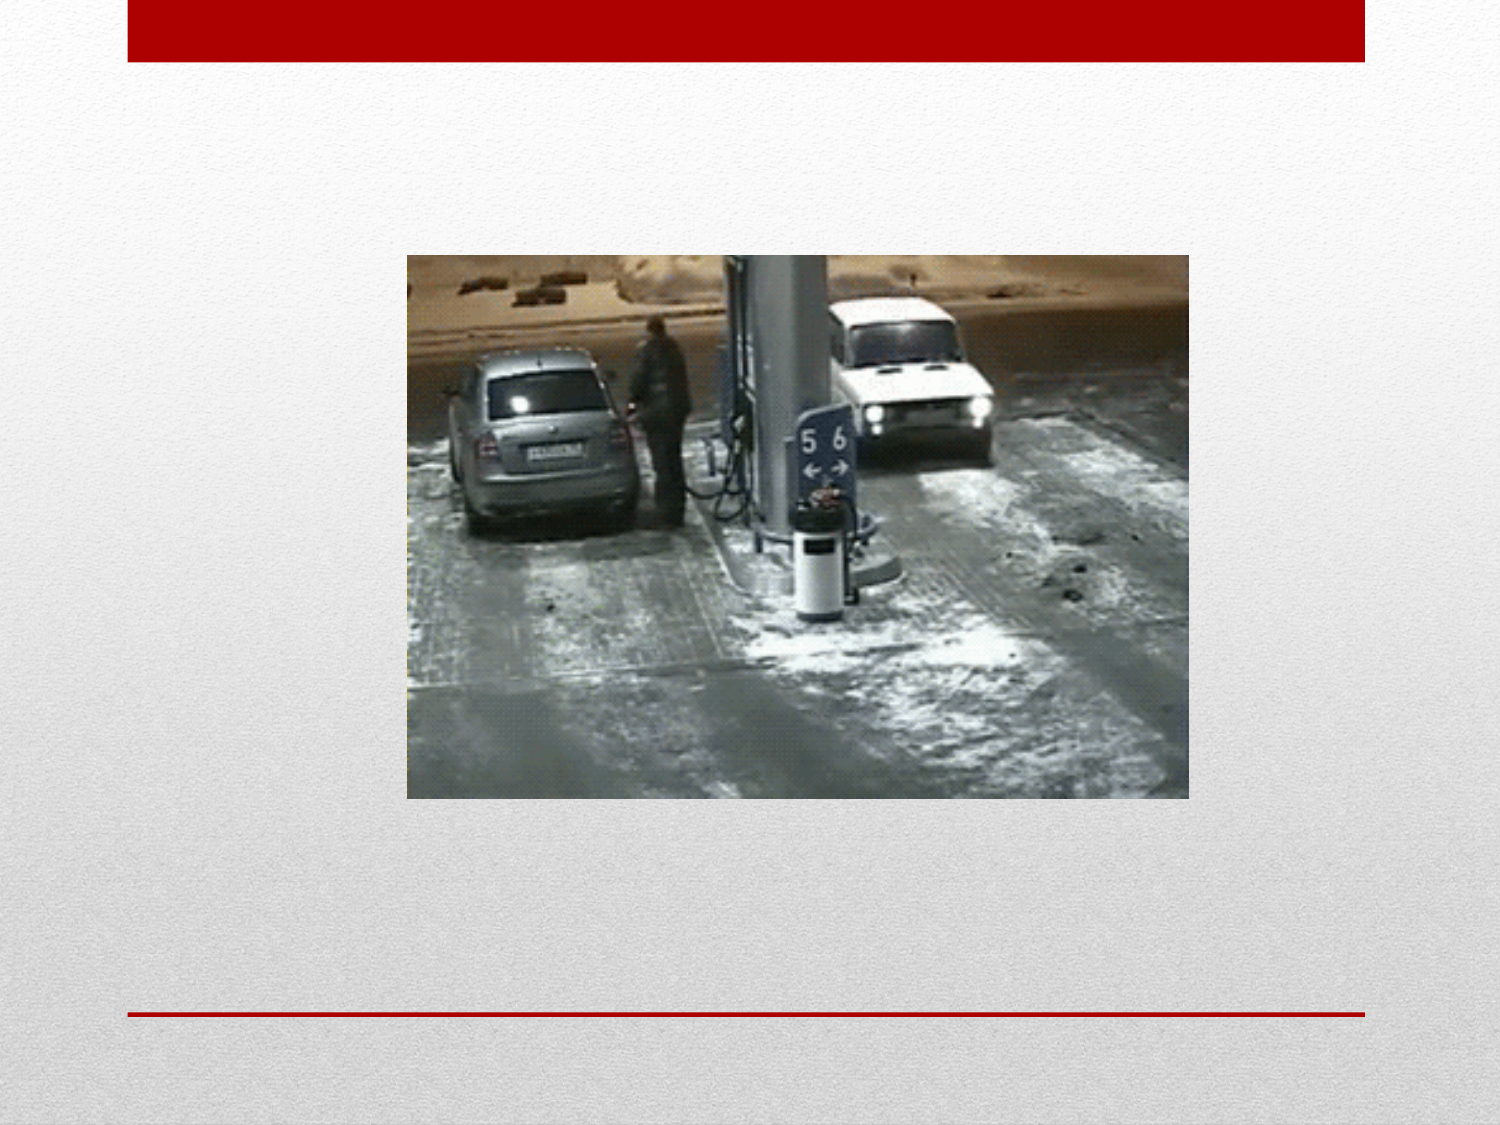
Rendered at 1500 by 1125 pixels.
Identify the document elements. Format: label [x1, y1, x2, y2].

list [406, 254, 1190, 800]
